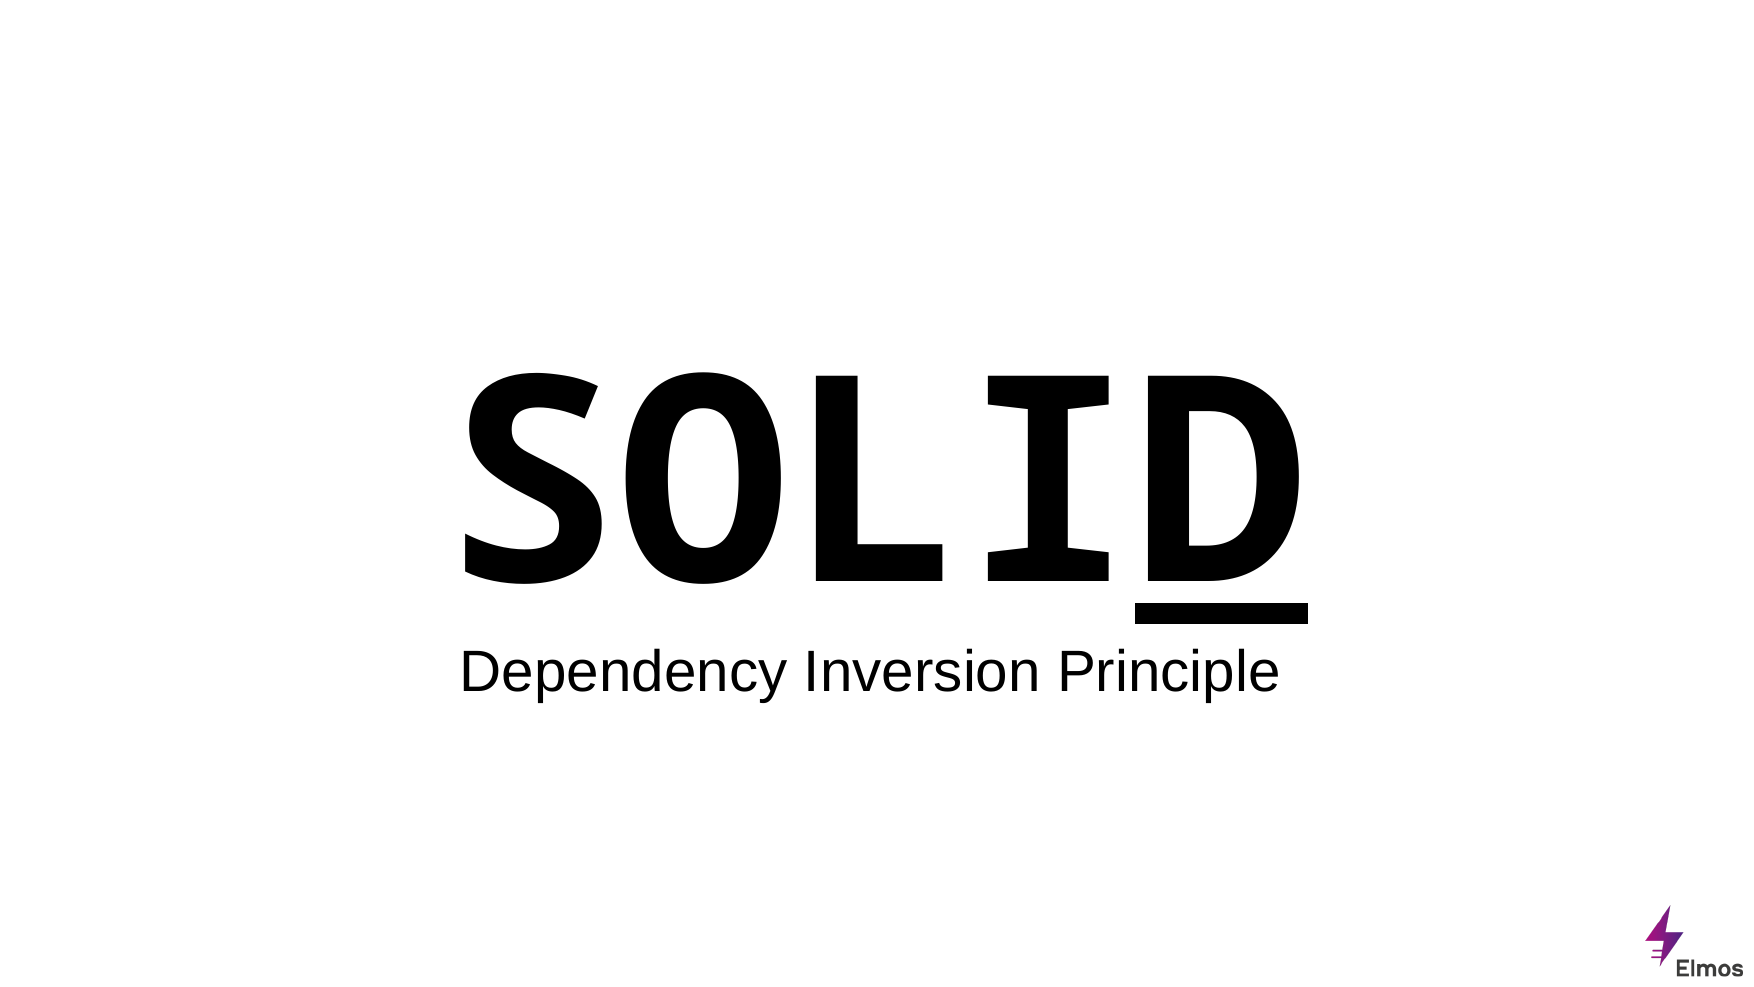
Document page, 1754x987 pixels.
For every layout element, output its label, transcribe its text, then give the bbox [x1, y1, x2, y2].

picture [1645, 905, 1743, 977]
text_box SOLID [0, 286, 1754, 647]
text_box Dependency Inversion Principle [445, 625, 1297, 711]
